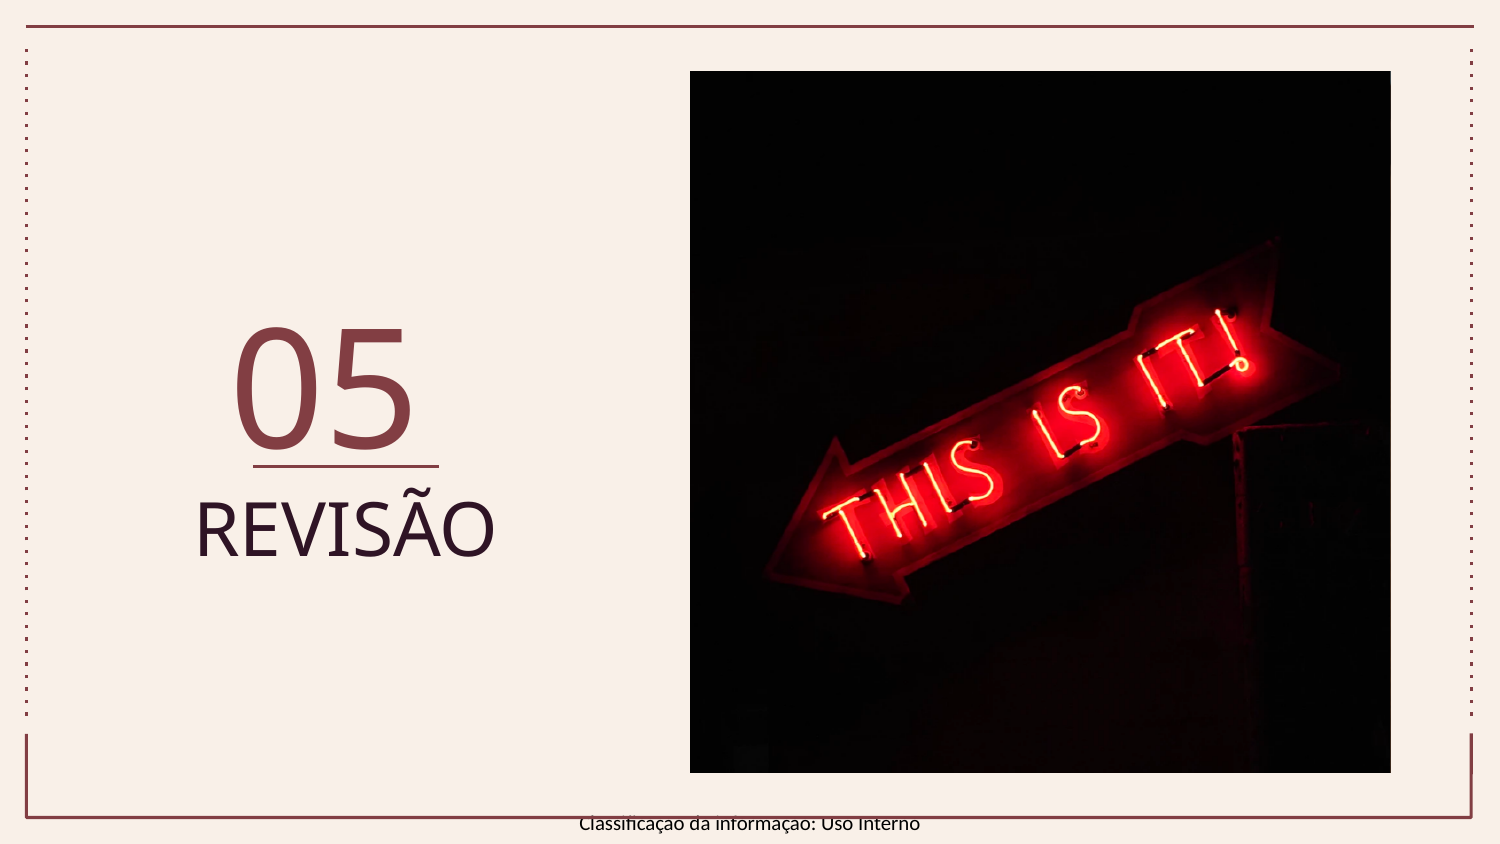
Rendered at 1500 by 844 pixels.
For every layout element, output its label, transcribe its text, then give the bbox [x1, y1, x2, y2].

title 05 [214, 278, 478, 497]
title REVISÃO [38, 466, 653, 564]
picture [689, 71, 1391, 773]
